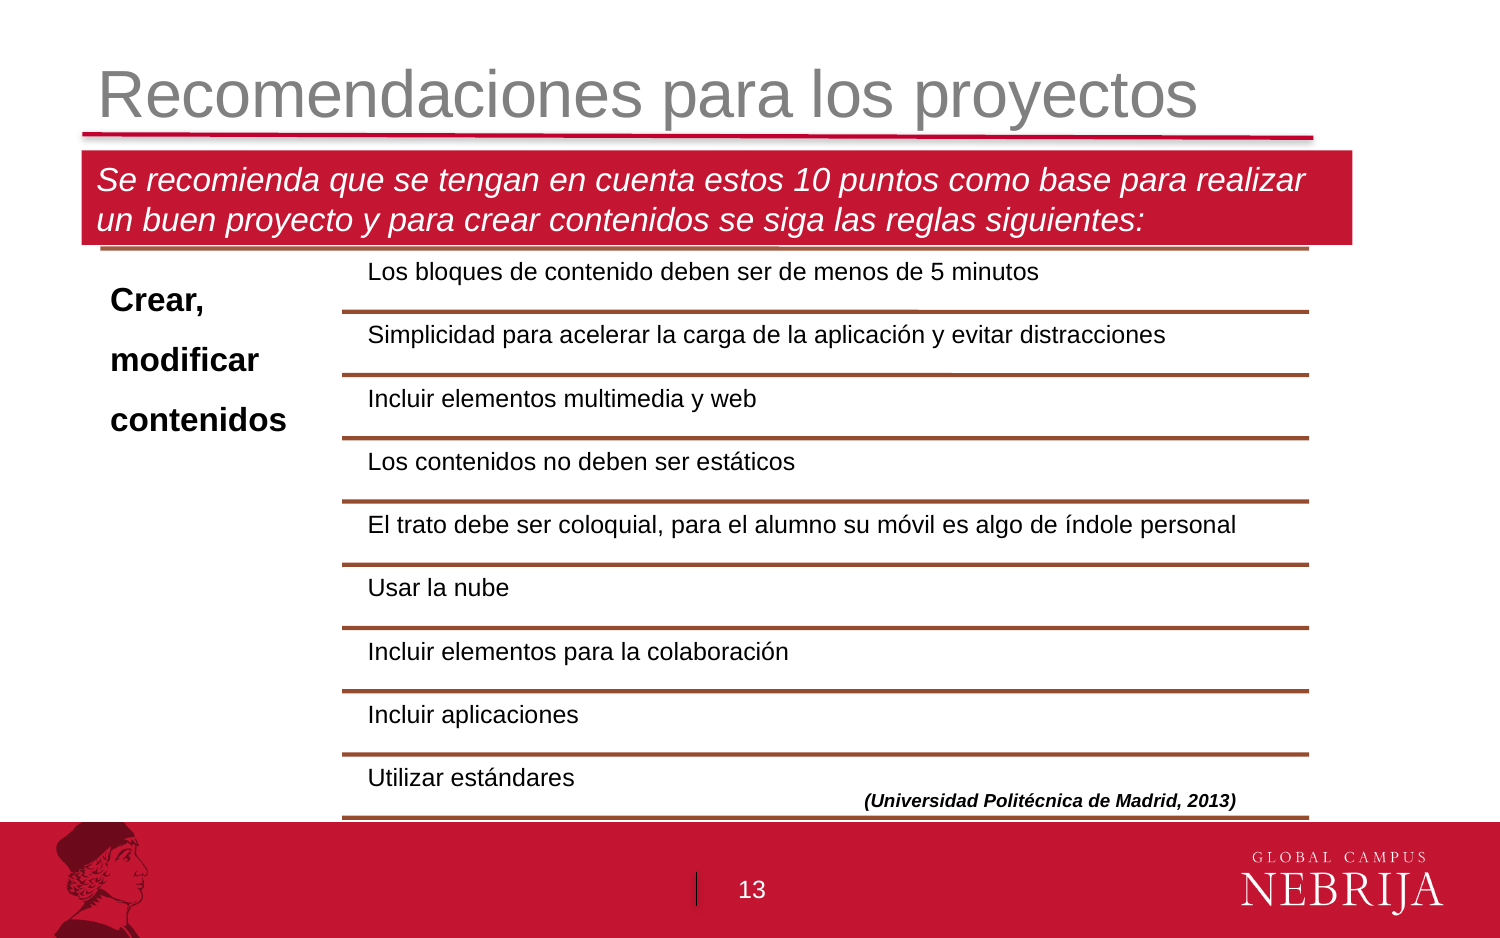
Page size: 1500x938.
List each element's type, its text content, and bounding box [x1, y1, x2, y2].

text_box Se recomienda que se tengan en cuenta estos 10 puntos como base para realizar un buen proyecto y para crear contenidos se siga las reglas siguientes: [81, 150, 1353, 245]
text_box (Universidad Politécnica de Madrid, 2013) [844, 781, 1354, 864]
title Recomendaciones para los proyectos [82, 28, 1415, 154]
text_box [100, 248, 1310, 822]
picture [0, 822, 1500, 938]
